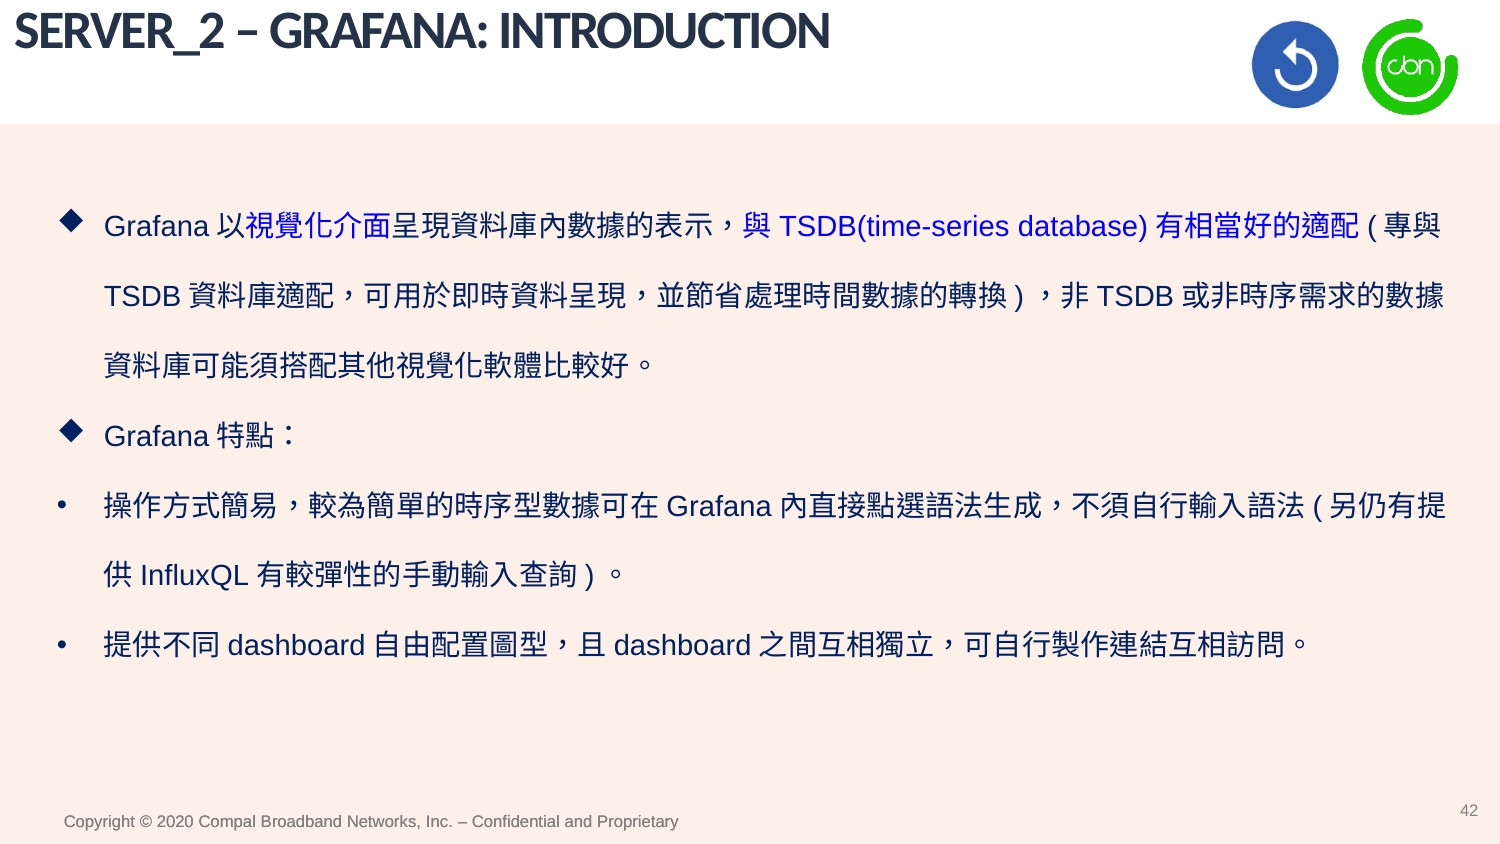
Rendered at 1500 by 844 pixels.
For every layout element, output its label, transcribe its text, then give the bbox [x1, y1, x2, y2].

slide_number 42 [1418, 792, 1494, 828]
text_box server_2 – grafana: introduction [0, 0, 1231, 86]
text_box Grafana以視覺化介面呈現資料庫內數據的表示，與TSDB(time-series database)有相當好的適配(專與TSDB資料庫適配，可用於即時資料呈現，並節省處理時間數據的轉換)，非TSDB或非時序需求的數據資料庫可能須搭配其他視覺化軟體比較好。 Grafana特點： 操作方式簡易，較為簡單的時序型數據可在Grafana內直接點選語法生成，不須自行輸入語法(另仍有提供InfluxQL有較彈性的手動輸入查詢)。 提供不同dashboard自由配置圖型，且dashboard之間互相獨立，可自行製作連結互相訪問。 [42, 164, 1463, 669]
picture [1251, 20, 1339, 111]
picture [1362, 19, 1458, 115]
